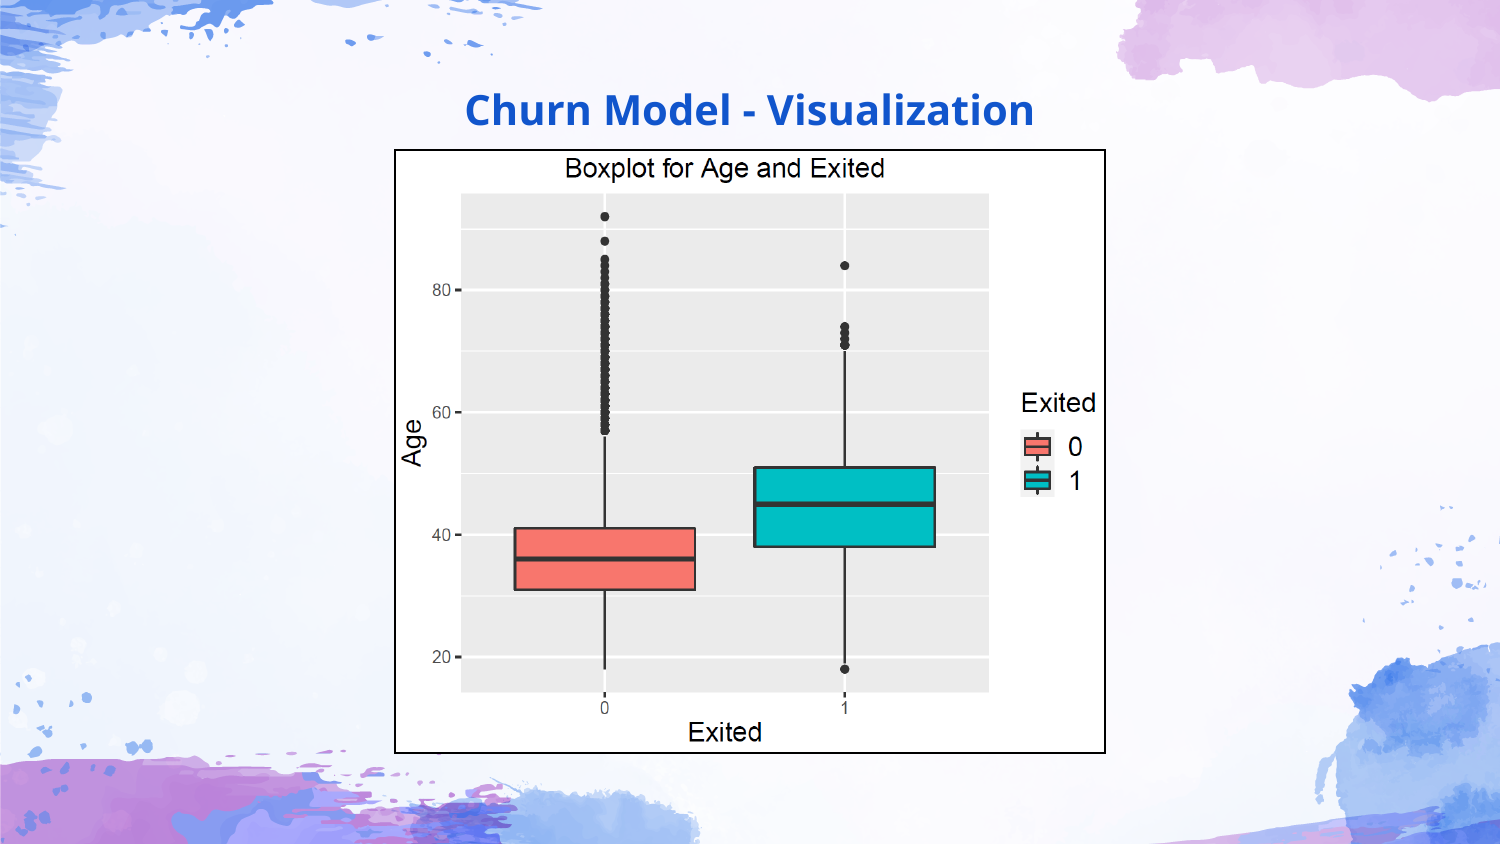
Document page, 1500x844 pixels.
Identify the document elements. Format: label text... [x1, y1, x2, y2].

title Churn Model - Visualization [393, 68, 1107, 153]
picture [0, 0, 1500, 844]
